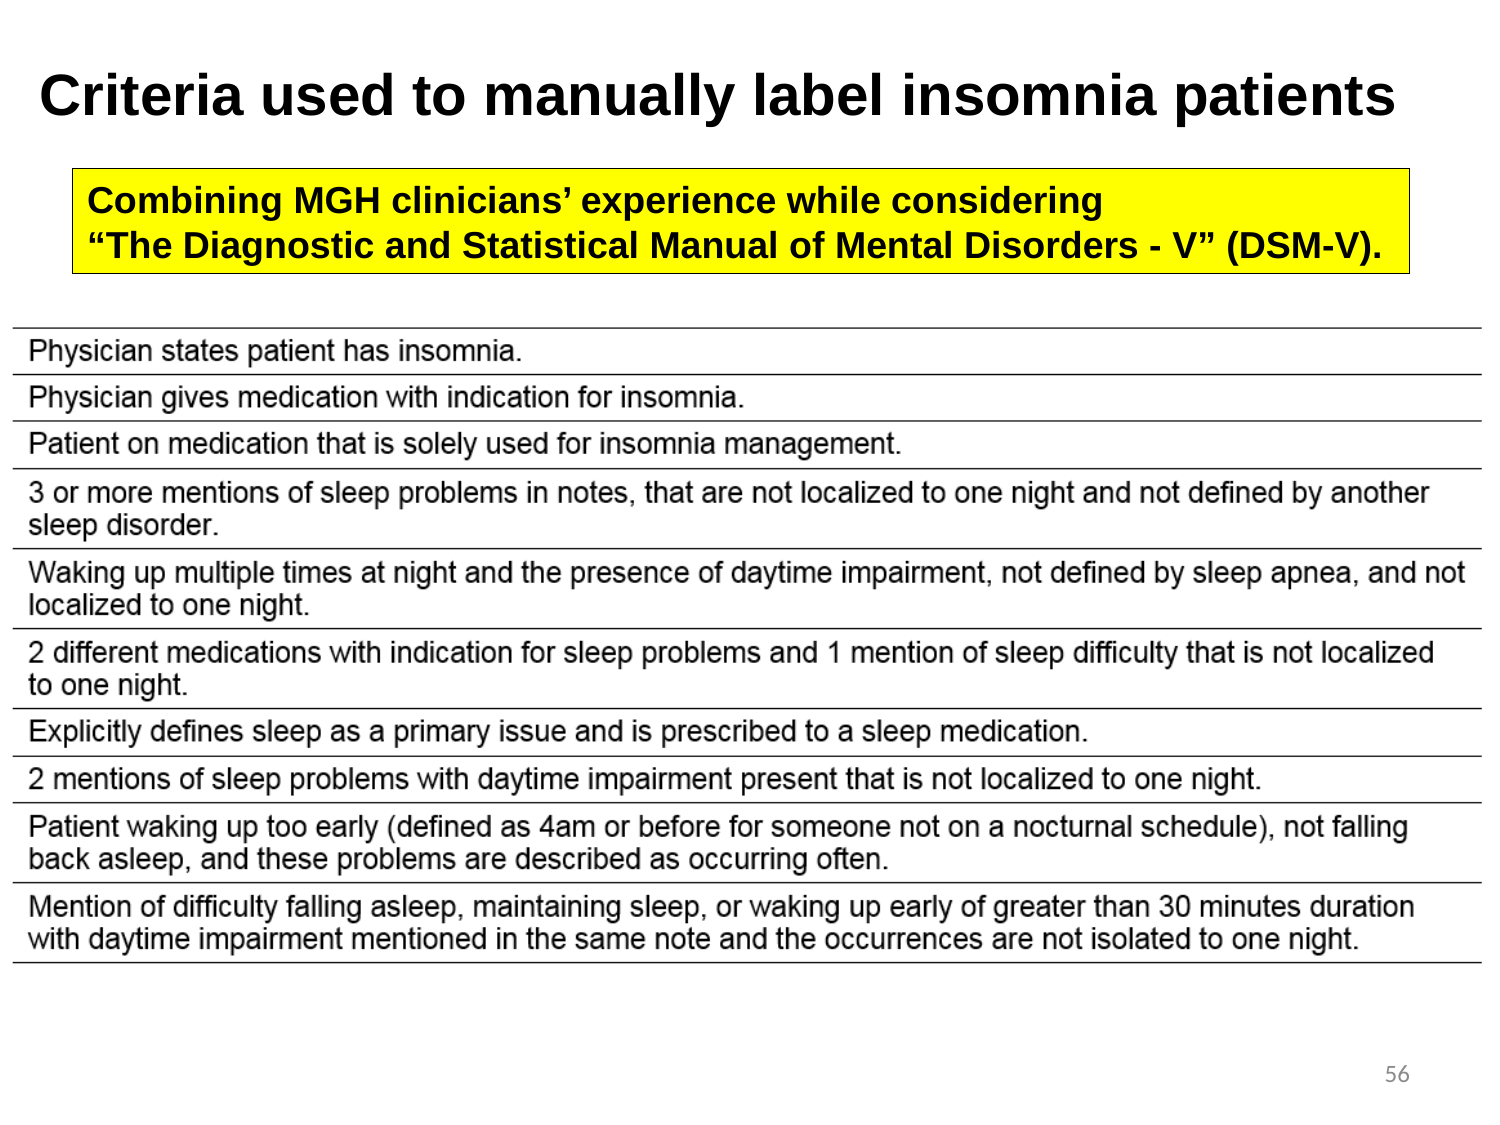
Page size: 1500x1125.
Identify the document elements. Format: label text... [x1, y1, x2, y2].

text_box Criteria used to manually label insomnia patients [24, 50, 1475, 135]
text_box Combining MGH clinicians’ experience while considering “The Diagnostic and Statistical Manual of Mental Disorders - V” (DSM-V). [72, 168, 1410, 274]
slide_number 56 [1074, 1042, 1425, 1103]
picture [0, 316, 1500, 976]
